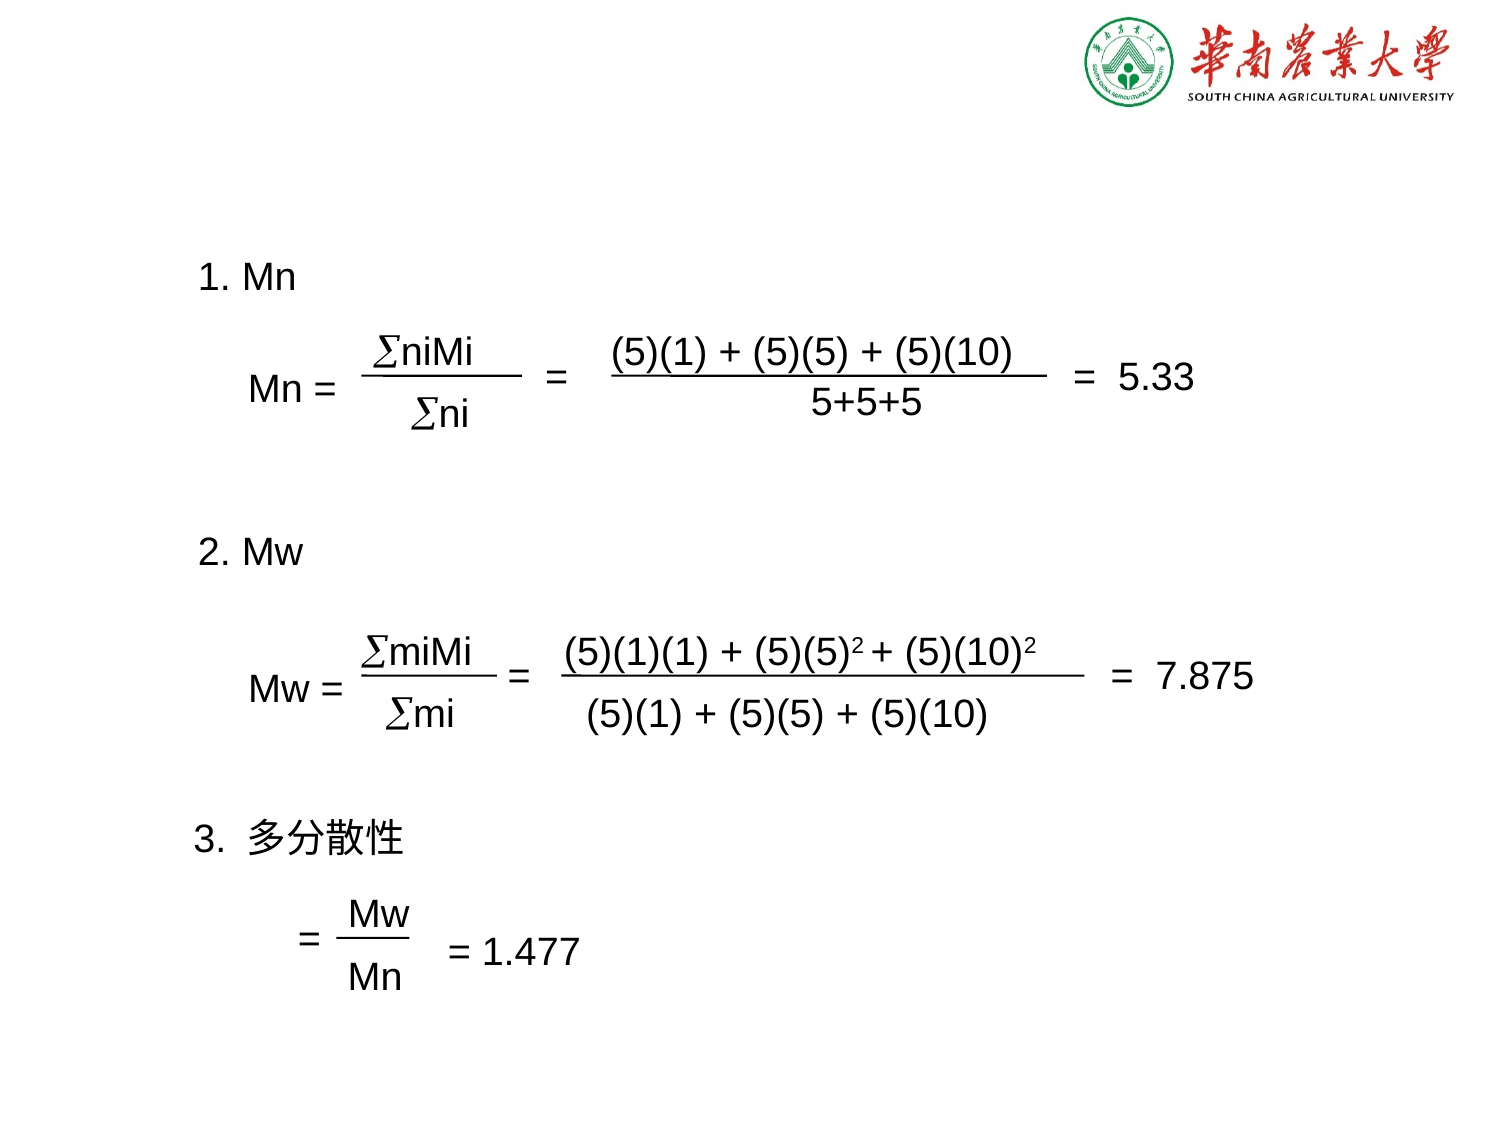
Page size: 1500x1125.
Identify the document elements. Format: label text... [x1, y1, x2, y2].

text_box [282, 880, 597, 1006]
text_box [182, 243, 1270, 743]
picture [1024, 0, 1500, 125]
text_box 3. 多分散性 [178, 805, 420, 868]
